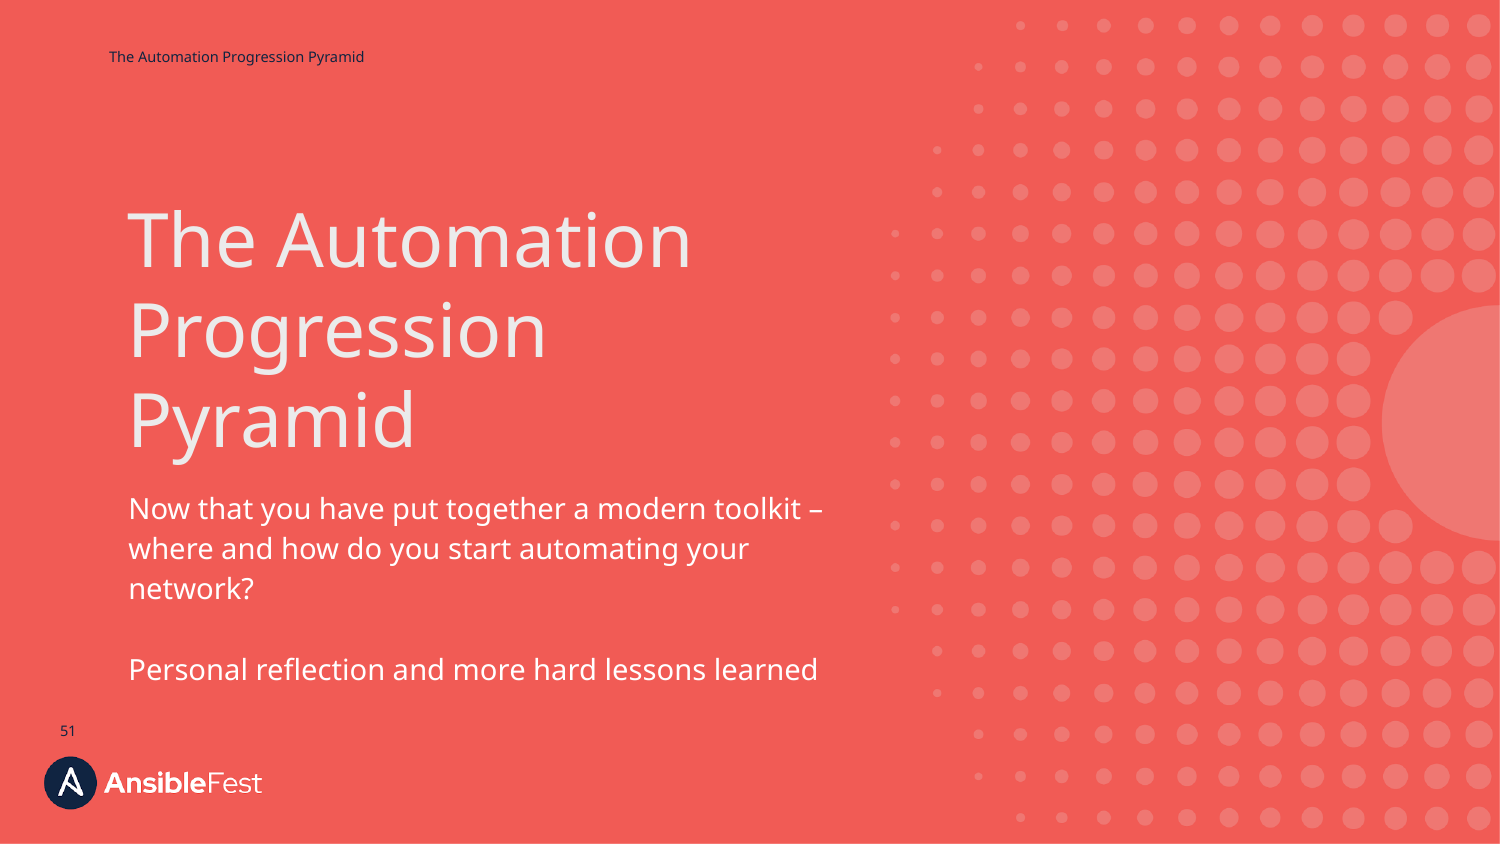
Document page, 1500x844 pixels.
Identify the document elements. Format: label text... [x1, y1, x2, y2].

text_box The Automation Progression Pyramid [55, 177, 846, 463]
picture [0, 0, 1500, 844]
text_box The Automation Progression Pyramid [55, 6, 689, 108]
text_box Now that you have put together a modern toolkit – where and how do you start automating your network? Personal reflection and more hard lessons learned [128, 485, 833, 696]
text_box 51 [8, 718, 129, 742]
